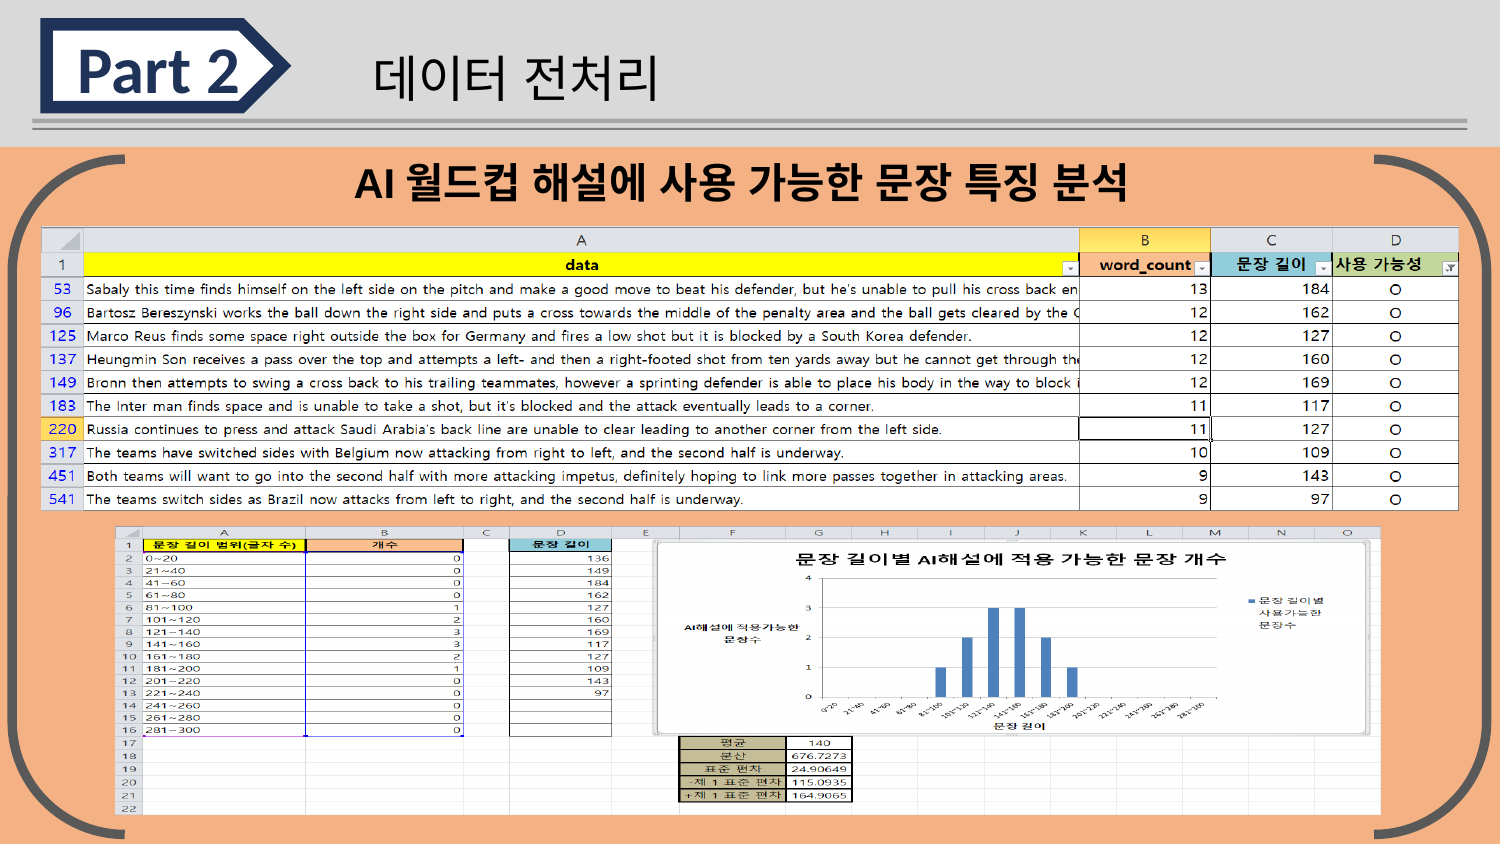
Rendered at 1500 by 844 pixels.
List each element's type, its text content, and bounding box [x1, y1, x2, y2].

list 데이터 전처리 [356, 47, 1434, 117]
picture [41, 226, 1459, 511]
text_box AI월드컵 해설에 사용 가능한 문장 특징 분석 [164, 149, 1331, 215]
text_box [46, 19, 283, 116]
picture [115, 526, 1381, 815]
text_box [0, 146, 1500, 844]
text_box [11, 158, 1488, 835]
